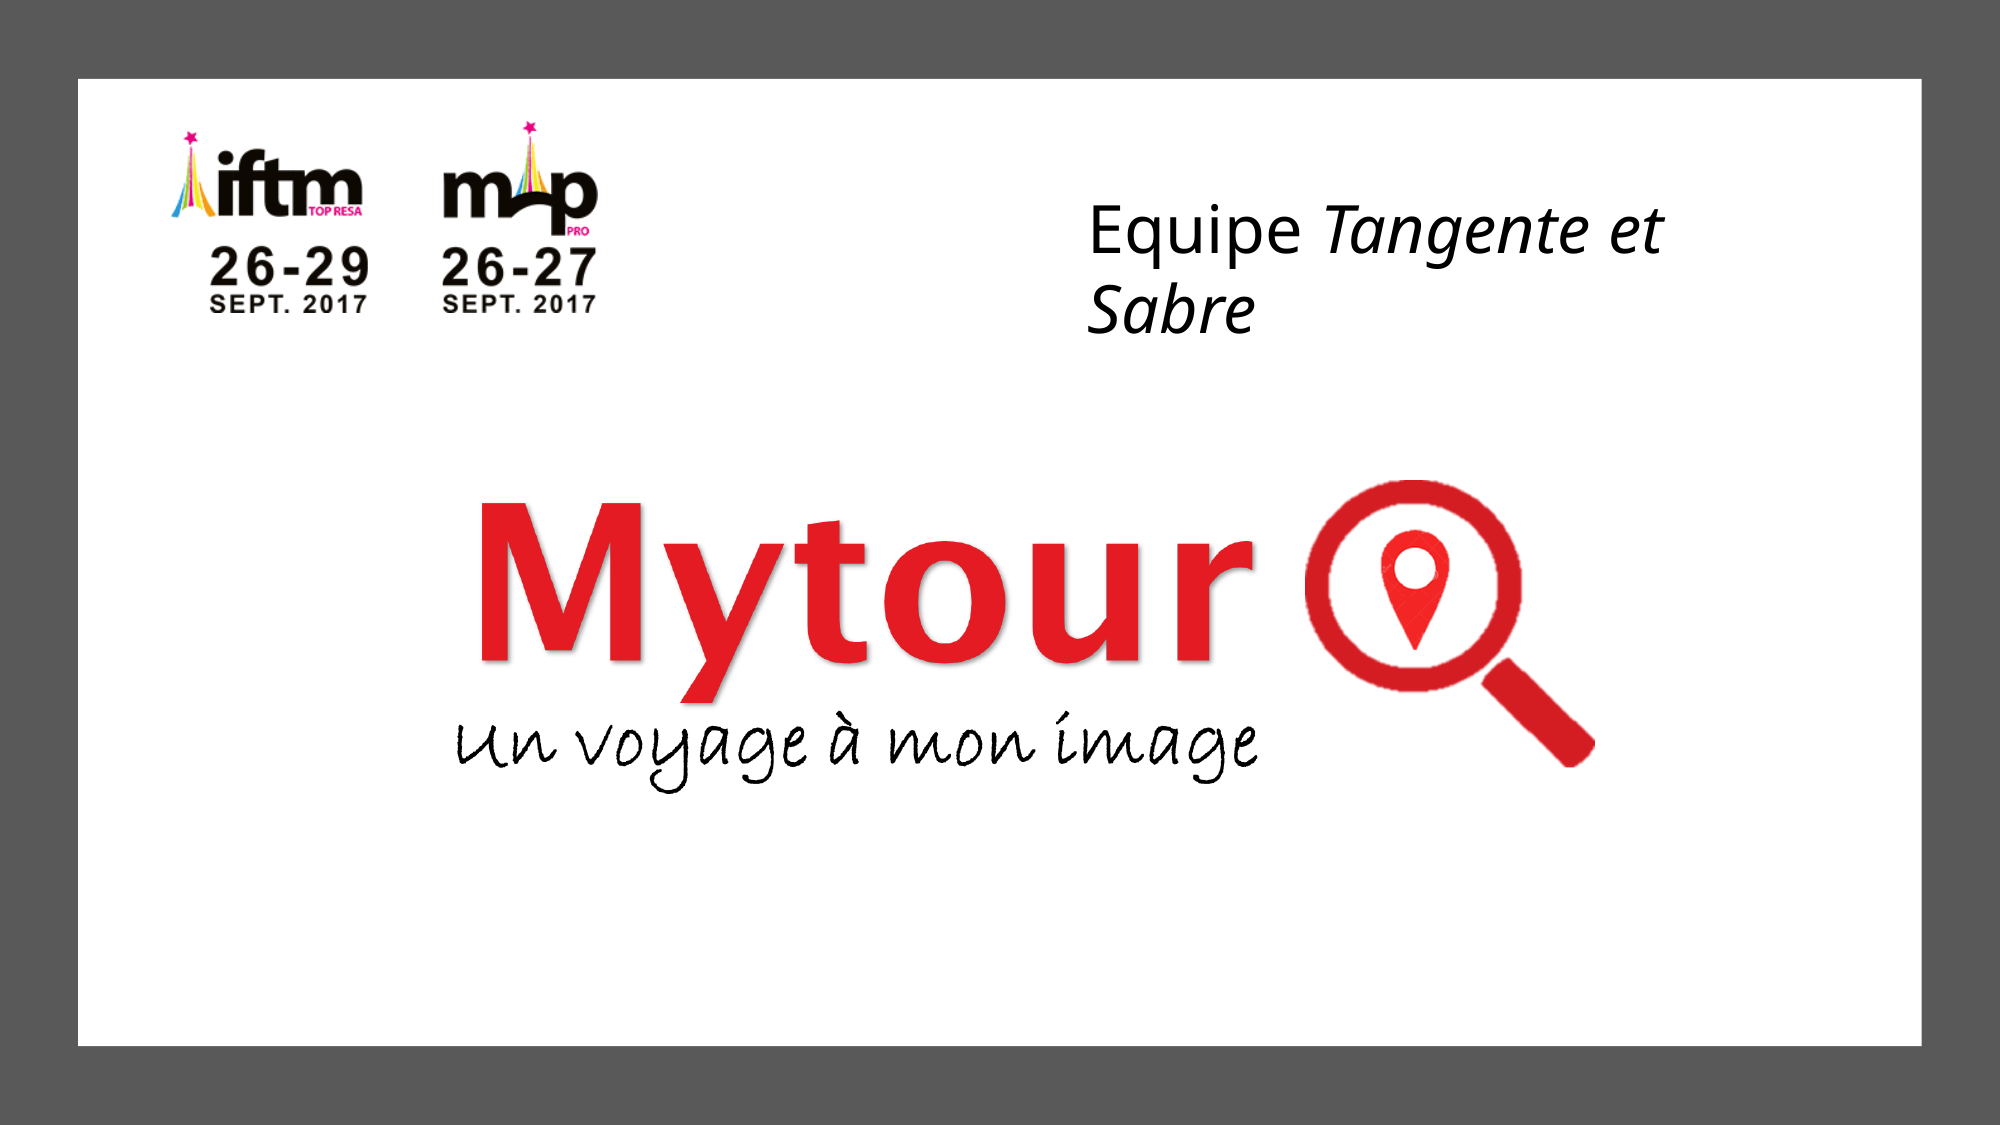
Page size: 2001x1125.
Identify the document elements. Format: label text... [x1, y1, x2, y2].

picture [326, 375, 1595, 848]
text_box [0, 0, 2000, 1125]
text_box [77, 78, 1923, 1047]
text_box Equipe Tangente et Sabre [1073, 179, 1857, 354]
picture [171, 121, 598, 313]
